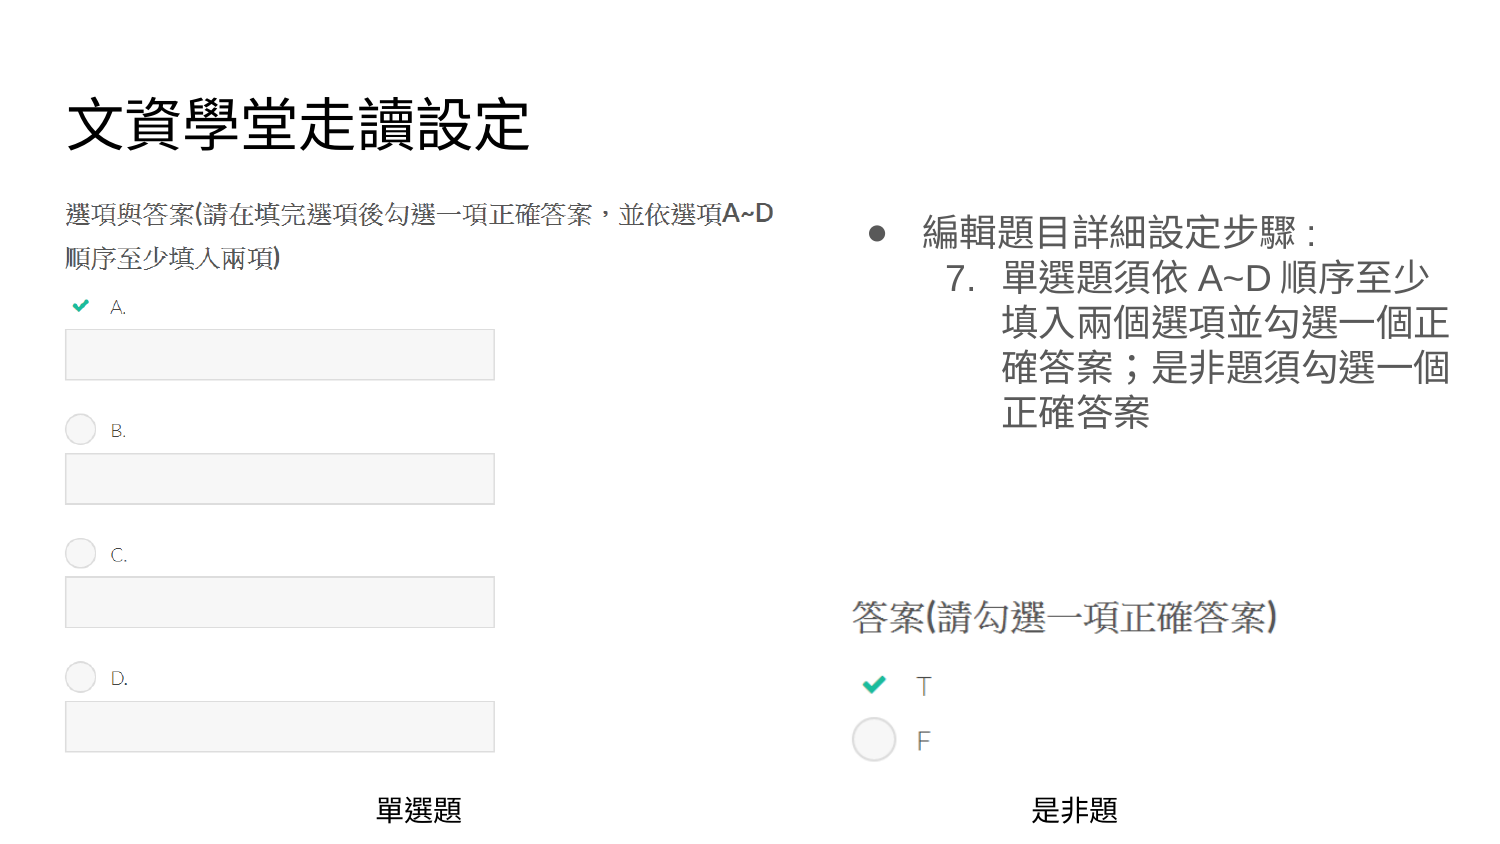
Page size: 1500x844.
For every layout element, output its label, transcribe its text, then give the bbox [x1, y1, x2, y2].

text_box 是非題 [1016, 794, 1134, 835]
title 文資學堂走讀設定 [51, 72, 1449, 167]
list 編輯題目詳細設定步驟: 單選題須依A~D順序至少填入兩個選項並勾選一個正確答案；是非題須勾選一個正確答案 [832, 193, 1470, 457]
picture [55, 193, 784, 761]
picture [831, 588, 1352, 786]
text_box 單選題 [360, 785, 478, 835]
